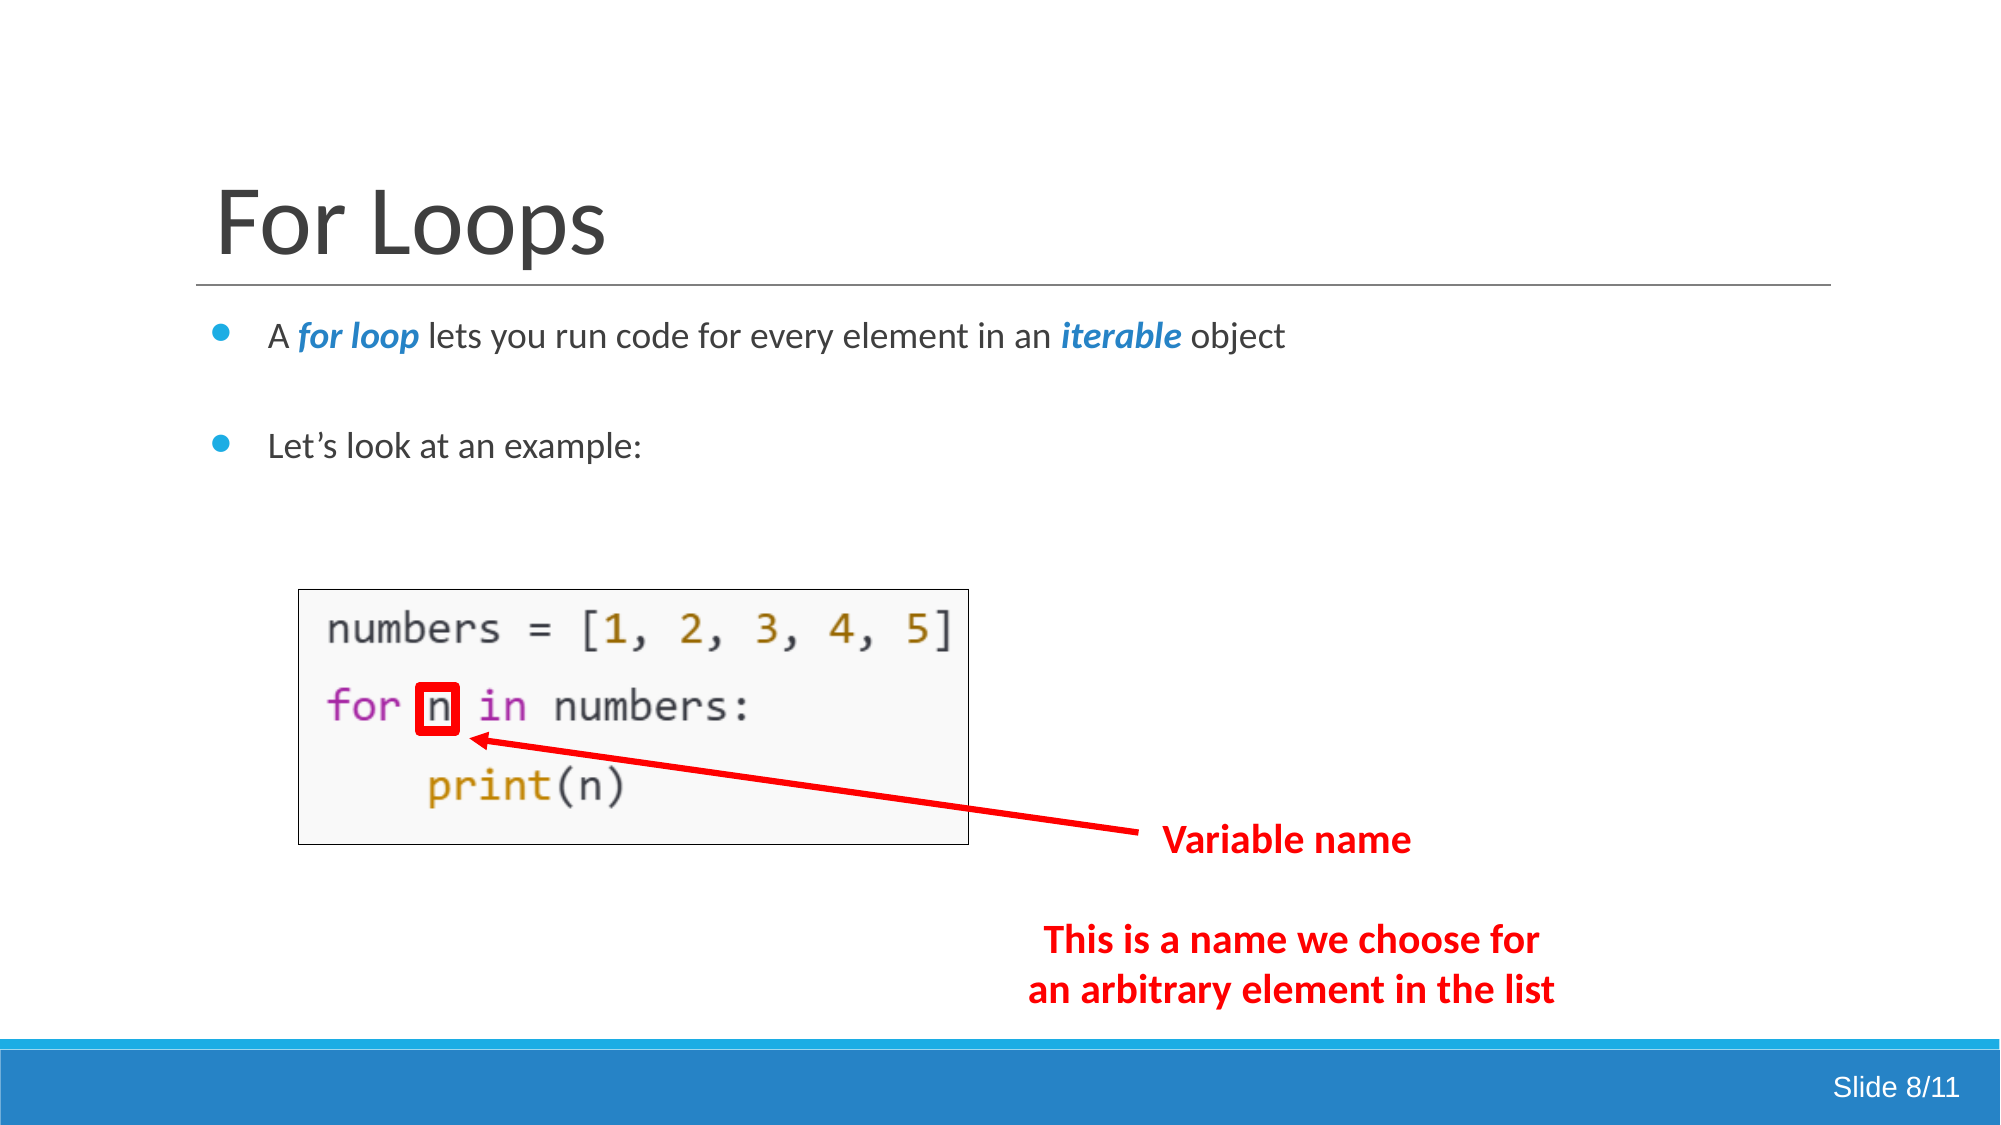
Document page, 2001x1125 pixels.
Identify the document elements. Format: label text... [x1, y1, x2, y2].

text_box Variable name This is a name we choose for an arbitrary element in the list [1002, 796, 1582, 1027]
title For Loops [200, 44, 1850, 283]
picture [298, 588, 970, 845]
text_box A for loop lets you run code for every element in an iterable object Let’s look at an example: [192, 308, 1317, 870]
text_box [468, 738, 1139, 833]
text_box Slide 8/11 [1817, 1053, 2000, 1125]
